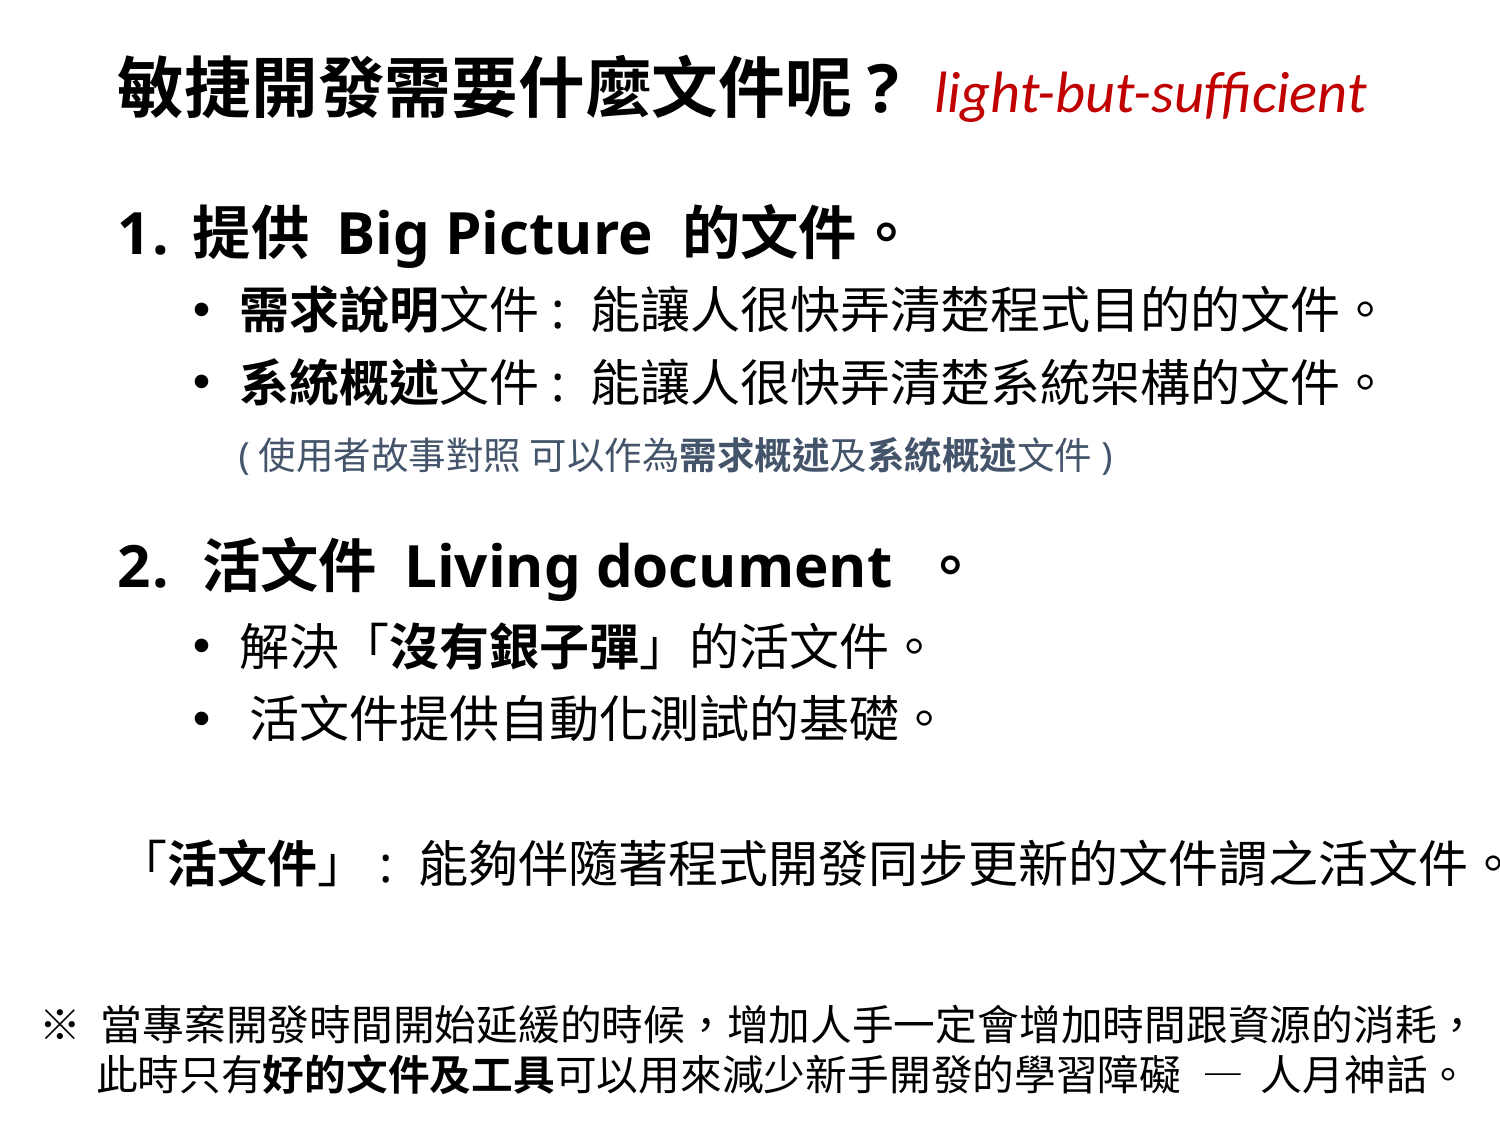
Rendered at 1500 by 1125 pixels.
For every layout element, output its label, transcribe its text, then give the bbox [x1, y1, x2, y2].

text_box ※ 當專案開發時間開始延緩的時候，增加人手一定會增加時間跟資源的消耗， 此時只有好的文件及工具可以用來減少新手開發的學習障礙 — 人月神話。 [24, 991, 1494, 1106]
text_box 敏捷開發需要什麼文件呢? light-but-sufﬁcient [103, 38, 1475, 134]
text_box 提供 Big Picture 的文件。 需求說明文件: 能讓人很快弄清楚程式目的的文件。 系統概述文件: 能讓人很快弄清楚系統架構的文件。 (使用者故事對照 可以作為需求概述及系統概述文件)Story Mapping 是最佳的文件之一) 活文件 Living document 。 解決「沒有銀子彈」的活文件。 活文件提供自動化測試的基礎。 「活文件」: 能夠伴隨著程式開發同步更新的文件謂之活文件。 [103, 188, 1494, 901]
